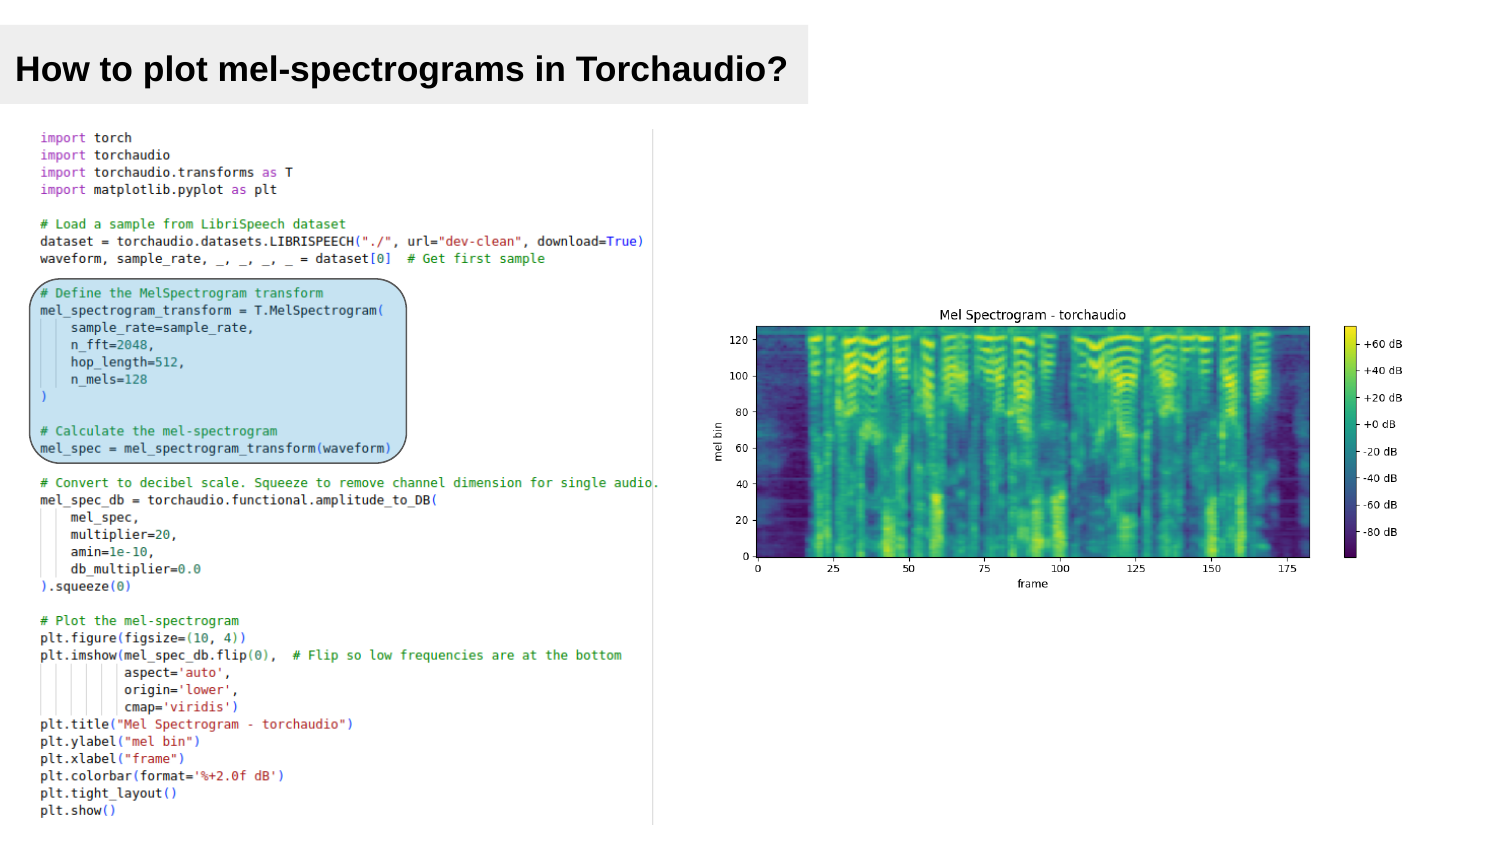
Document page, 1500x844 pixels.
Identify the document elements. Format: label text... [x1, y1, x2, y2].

picture [24, 123, 1409, 825]
text_box How to plot mel-spectrograms in Torchaudio? [0, 24, 809, 104]
